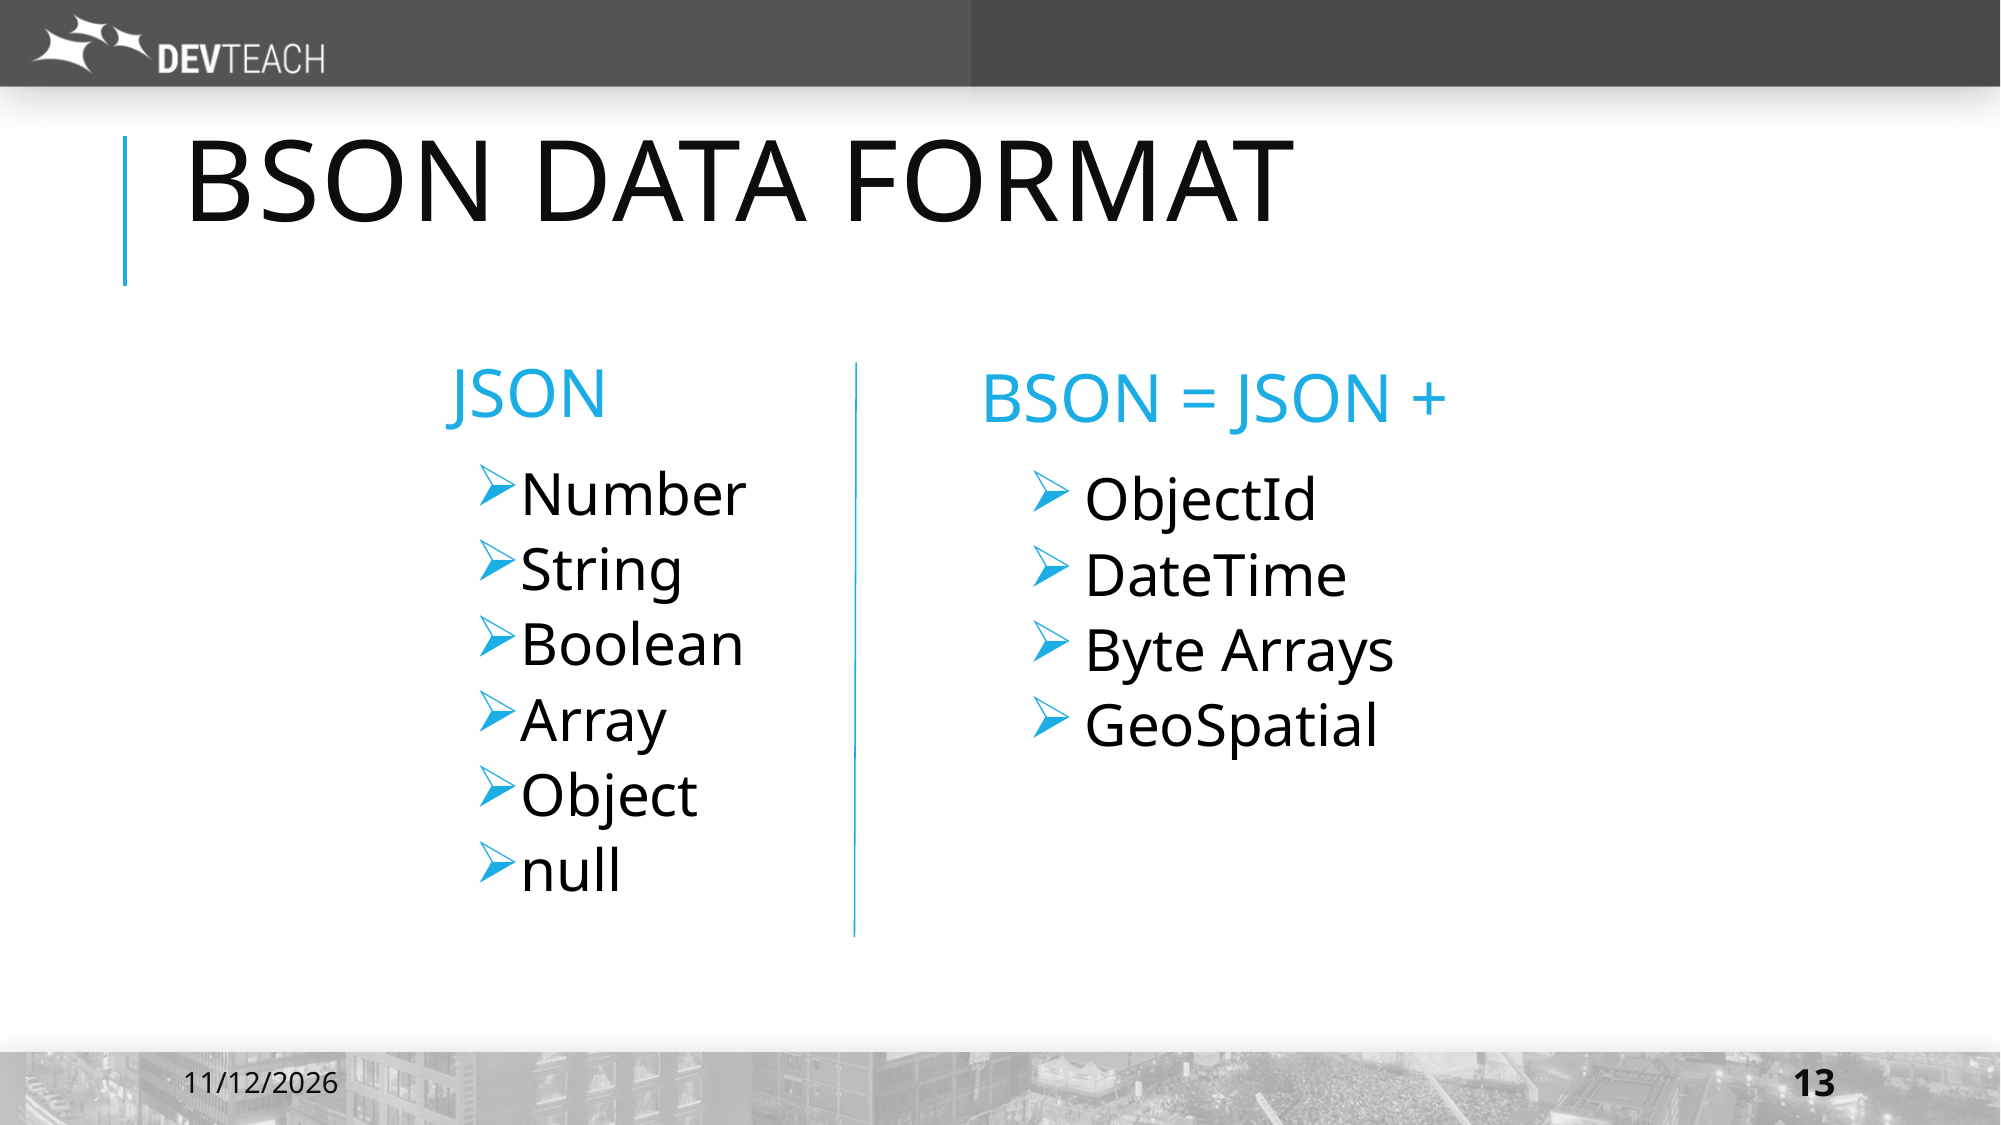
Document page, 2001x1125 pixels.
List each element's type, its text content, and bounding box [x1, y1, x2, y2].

slide_number 13 [1777, 1061, 1938, 1107]
list BSON = JSON + [957, 333, 1511, 469]
list JSON [429, 327, 983, 463]
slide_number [168, 1061, 522, 1107]
list Number String Boolean Array Object null [445, 457, 957, 1006]
picture [0, 0, 2001, 1125]
title BSON DATA FORMAT [168, 96, 1763, 282]
list ObjectId DateTime Byte Arrays GeoSpatial [955, 462, 1452, 1012]
